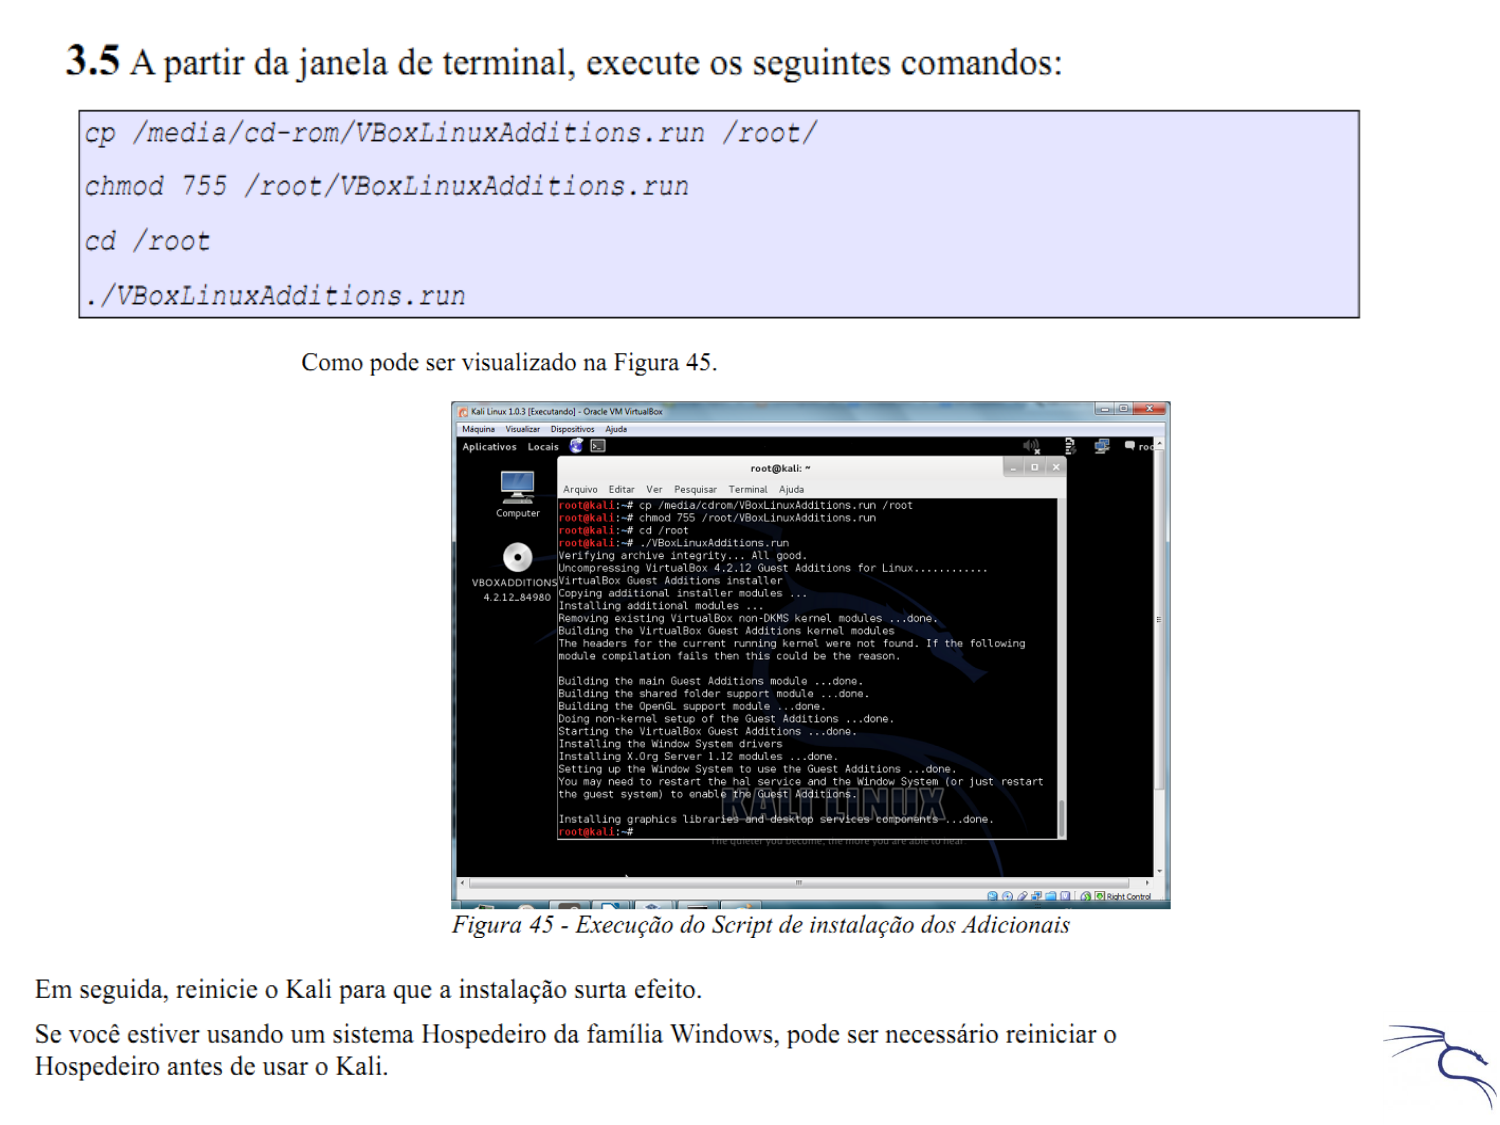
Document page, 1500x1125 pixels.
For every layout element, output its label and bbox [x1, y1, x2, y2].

picture [1383, 1011, 1498, 1125]
picture [300, 349, 1176, 939]
picture [52, 30, 1368, 325]
picture [33, 975, 1128, 1092]
